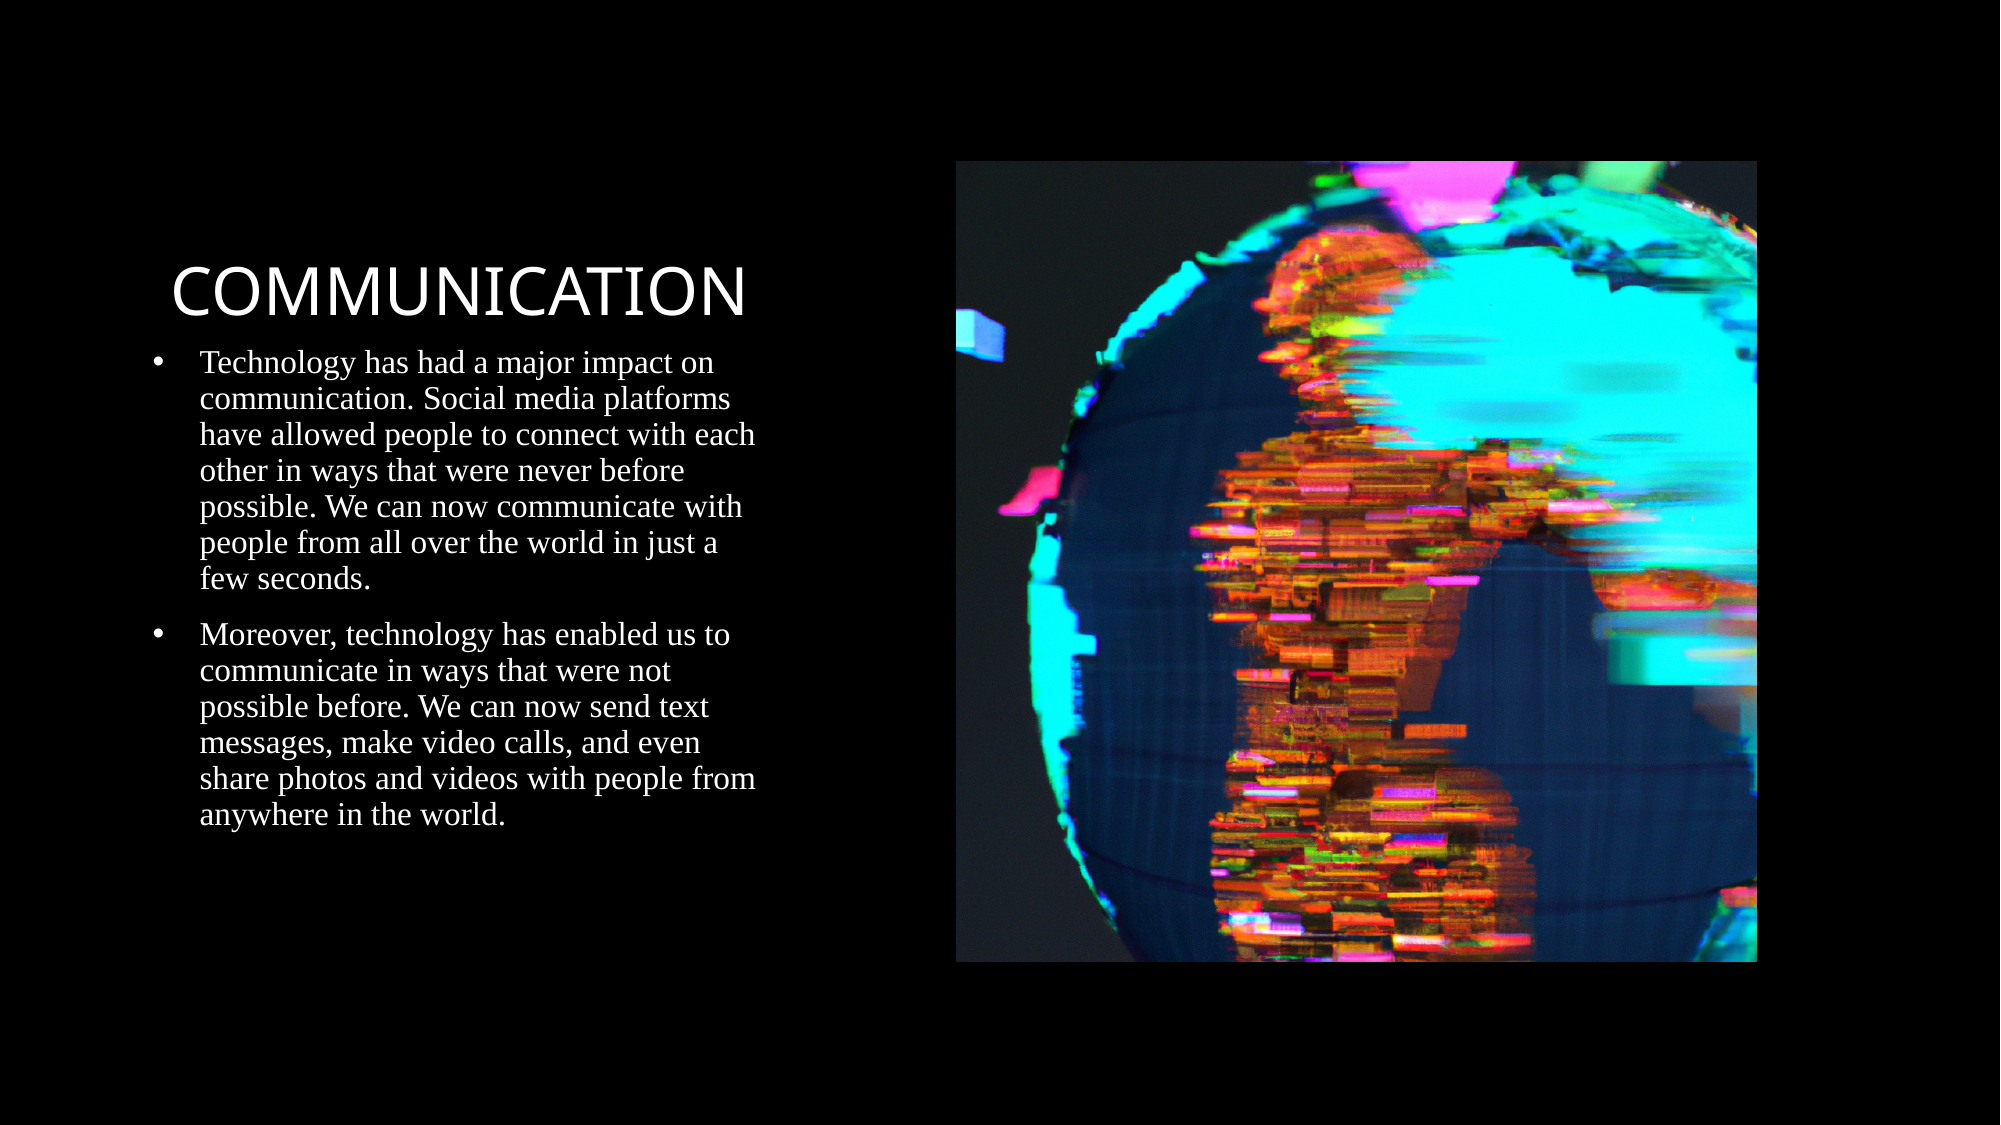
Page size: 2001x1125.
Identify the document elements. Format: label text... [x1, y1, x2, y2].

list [956, 161, 1757, 962]
title COMMUNICATION [137, 75, 783, 337]
list Technology has had a major impact on communication. Social media platforms have allowed people to connect with each other in ways that were never before possible. We can now communicate with people from all over the world in just a few seconds. Moreover, technology has enabled us to communicate in ways that were not possible before. We can now send text messages, make video calls, and even share photos and videos with people from anywhere in the world. [137, 337, 783, 963]
